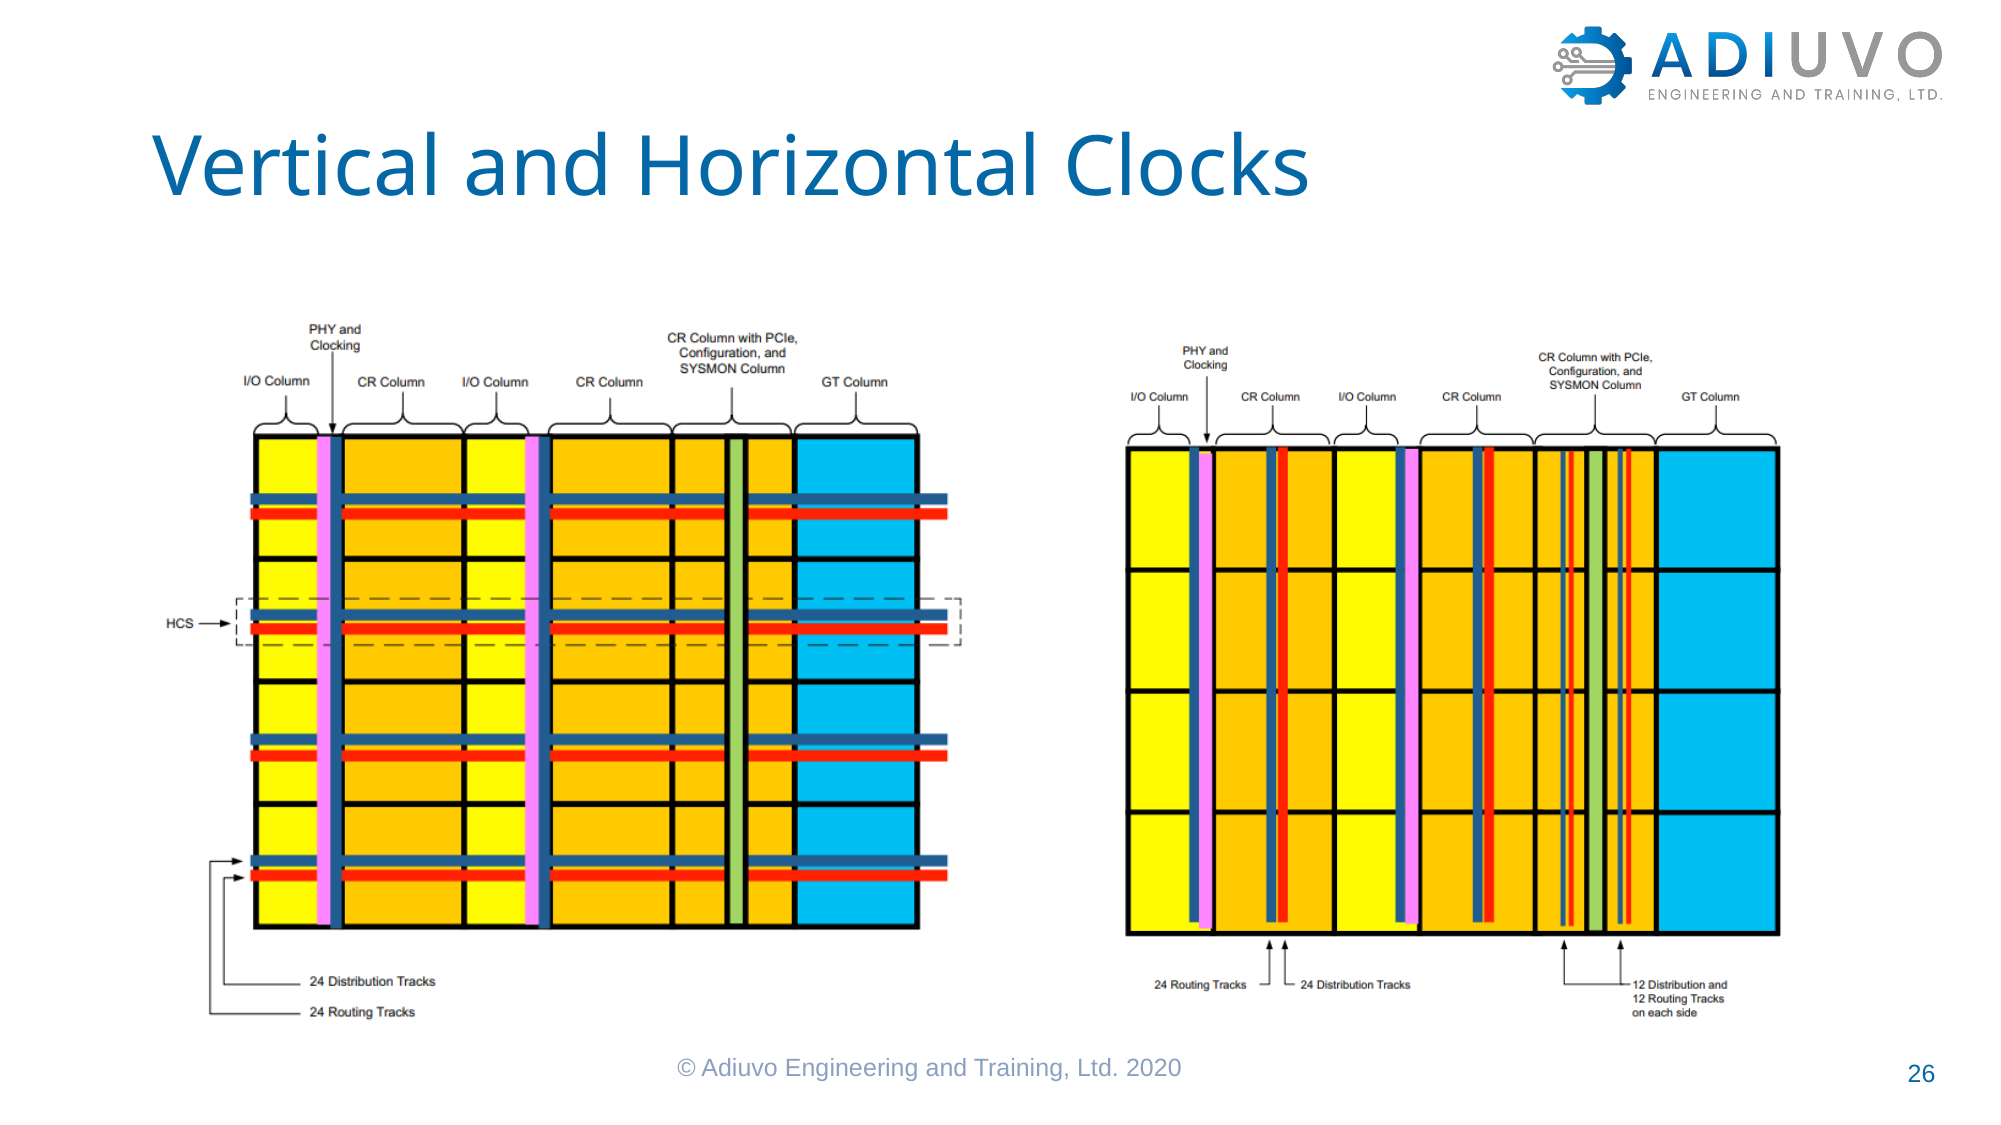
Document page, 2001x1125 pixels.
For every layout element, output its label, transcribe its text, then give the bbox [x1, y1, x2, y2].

picture [1091, 327, 1811, 1024]
slide_number 26 [1500, 1042, 1951, 1103]
picture [1549, 15, 1949, 119]
title Vertical and Horizontal Clocks [137, 59, 1863, 278]
footer © Adiuvo Engineering and Training, Ltd. 2020 [662, 1036, 1338, 1097]
picture [143, 296, 1001, 1024]
